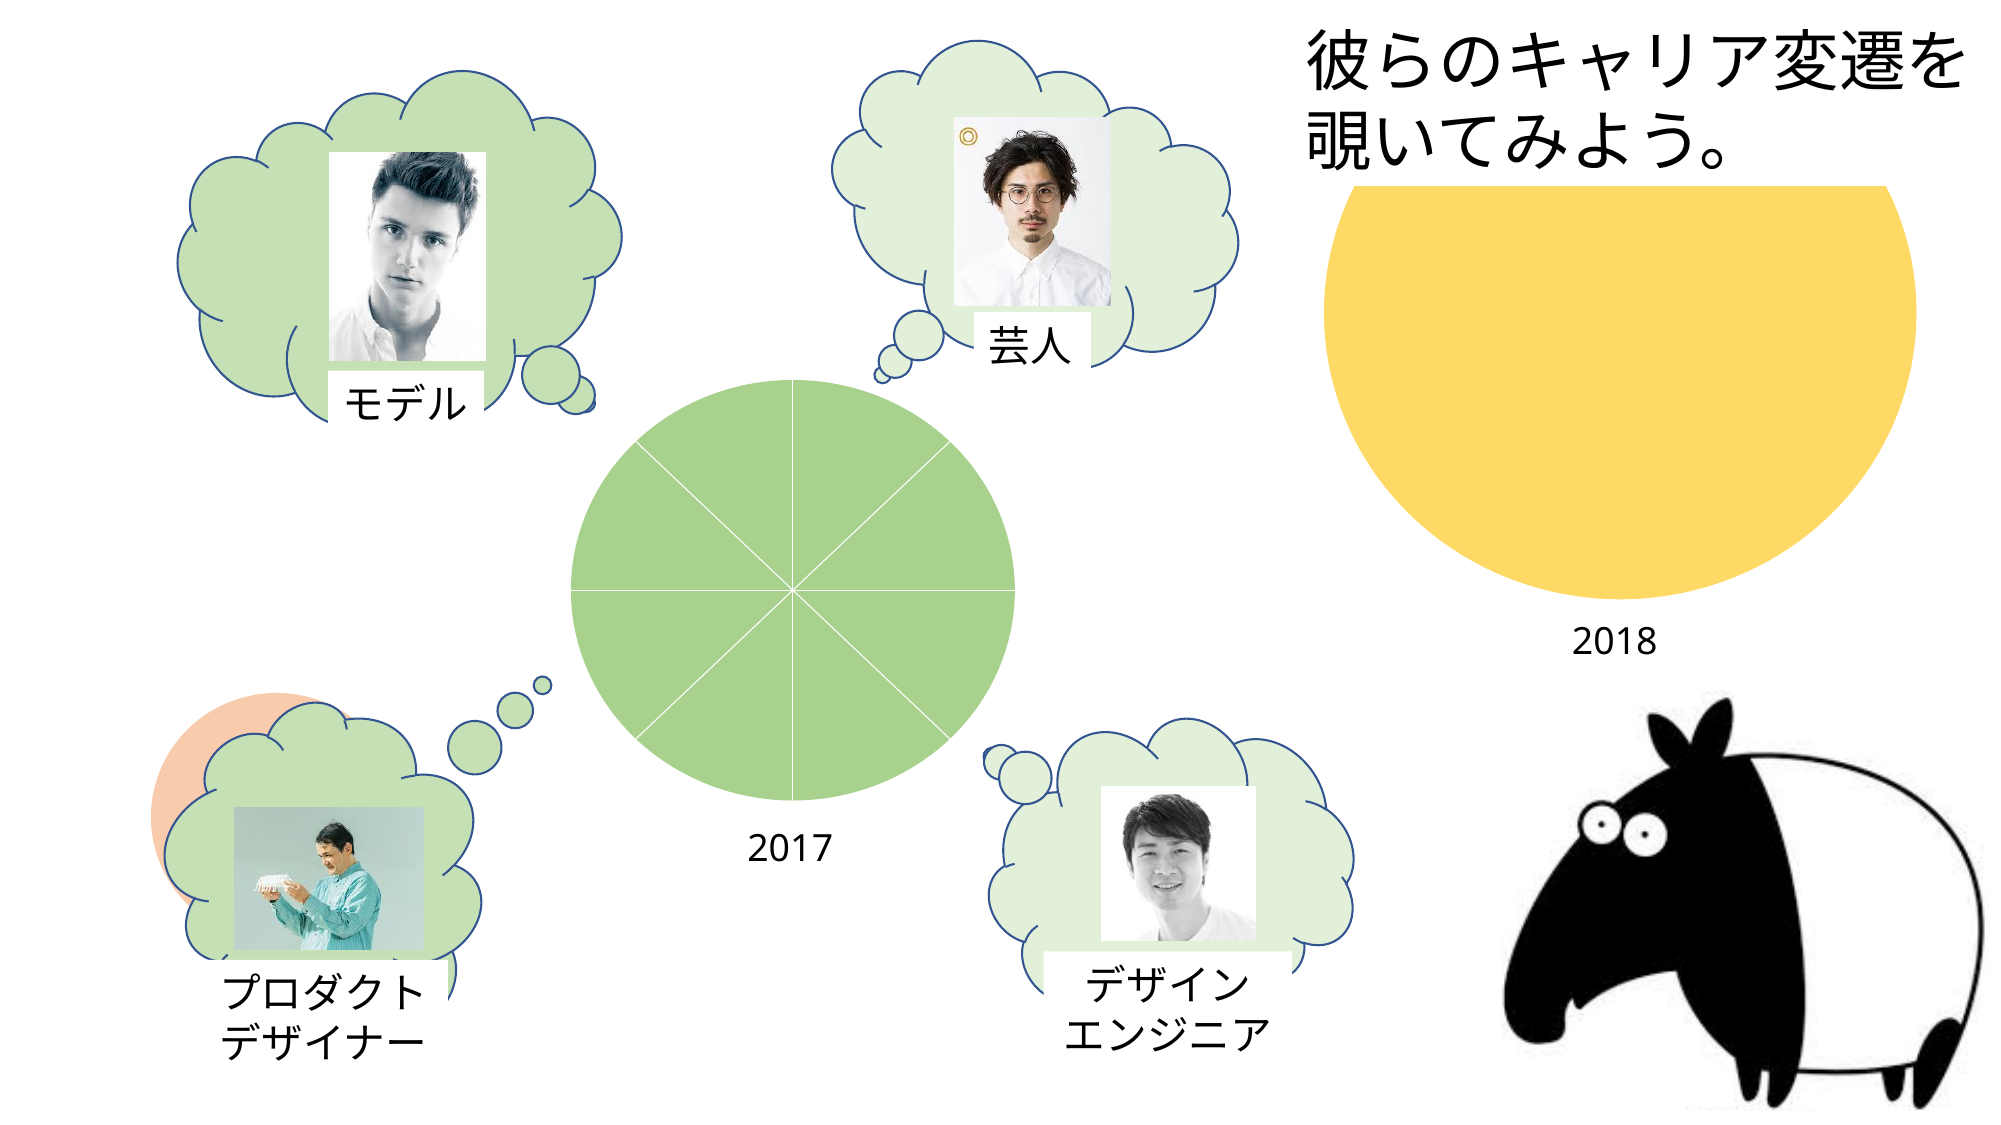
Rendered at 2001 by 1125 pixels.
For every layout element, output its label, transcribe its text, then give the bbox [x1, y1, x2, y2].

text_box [635, 441, 950, 739]
text_box 芸人 [973, 312, 1091, 377]
text_box [149, 691, 329, 907]
picture [329, 152, 486, 361]
text_box モデル [328, 370, 484, 436]
text_box [176, 69, 623, 423]
text_box デザイン エンジニア [1043, 951, 1293, 1067]
text_box [336, 706, 353, 718]
picture [1500, 690, 1989, 1111]
text_box [496, 691, 535, 730]
text_box [569, 378, 1016, 802]
text_box [532, 675, 553, 696]
text_box [831, 39, 1240, 385]
text_box [163, 701, 483, 1002]
picture [954, 117, 1111, 306]
text_box [982, 717, 1355, 995]
picture [234, 807, 424, 950]
text_box プロダクト デザイナー [199, 959, 448, 1075]
picture [1101, 786, 1256, 941]
text_box 2017 [732, 816, 859, 877]
text_box [1322, 186, 1918, 601]
text_box 2018 [1557, 609, 1684, 670]
text_box [447, 719, 503, 776]
text_box 彼らのキャリア変遷を覗いてみよう。 [1290, 11, 1996, 186]
